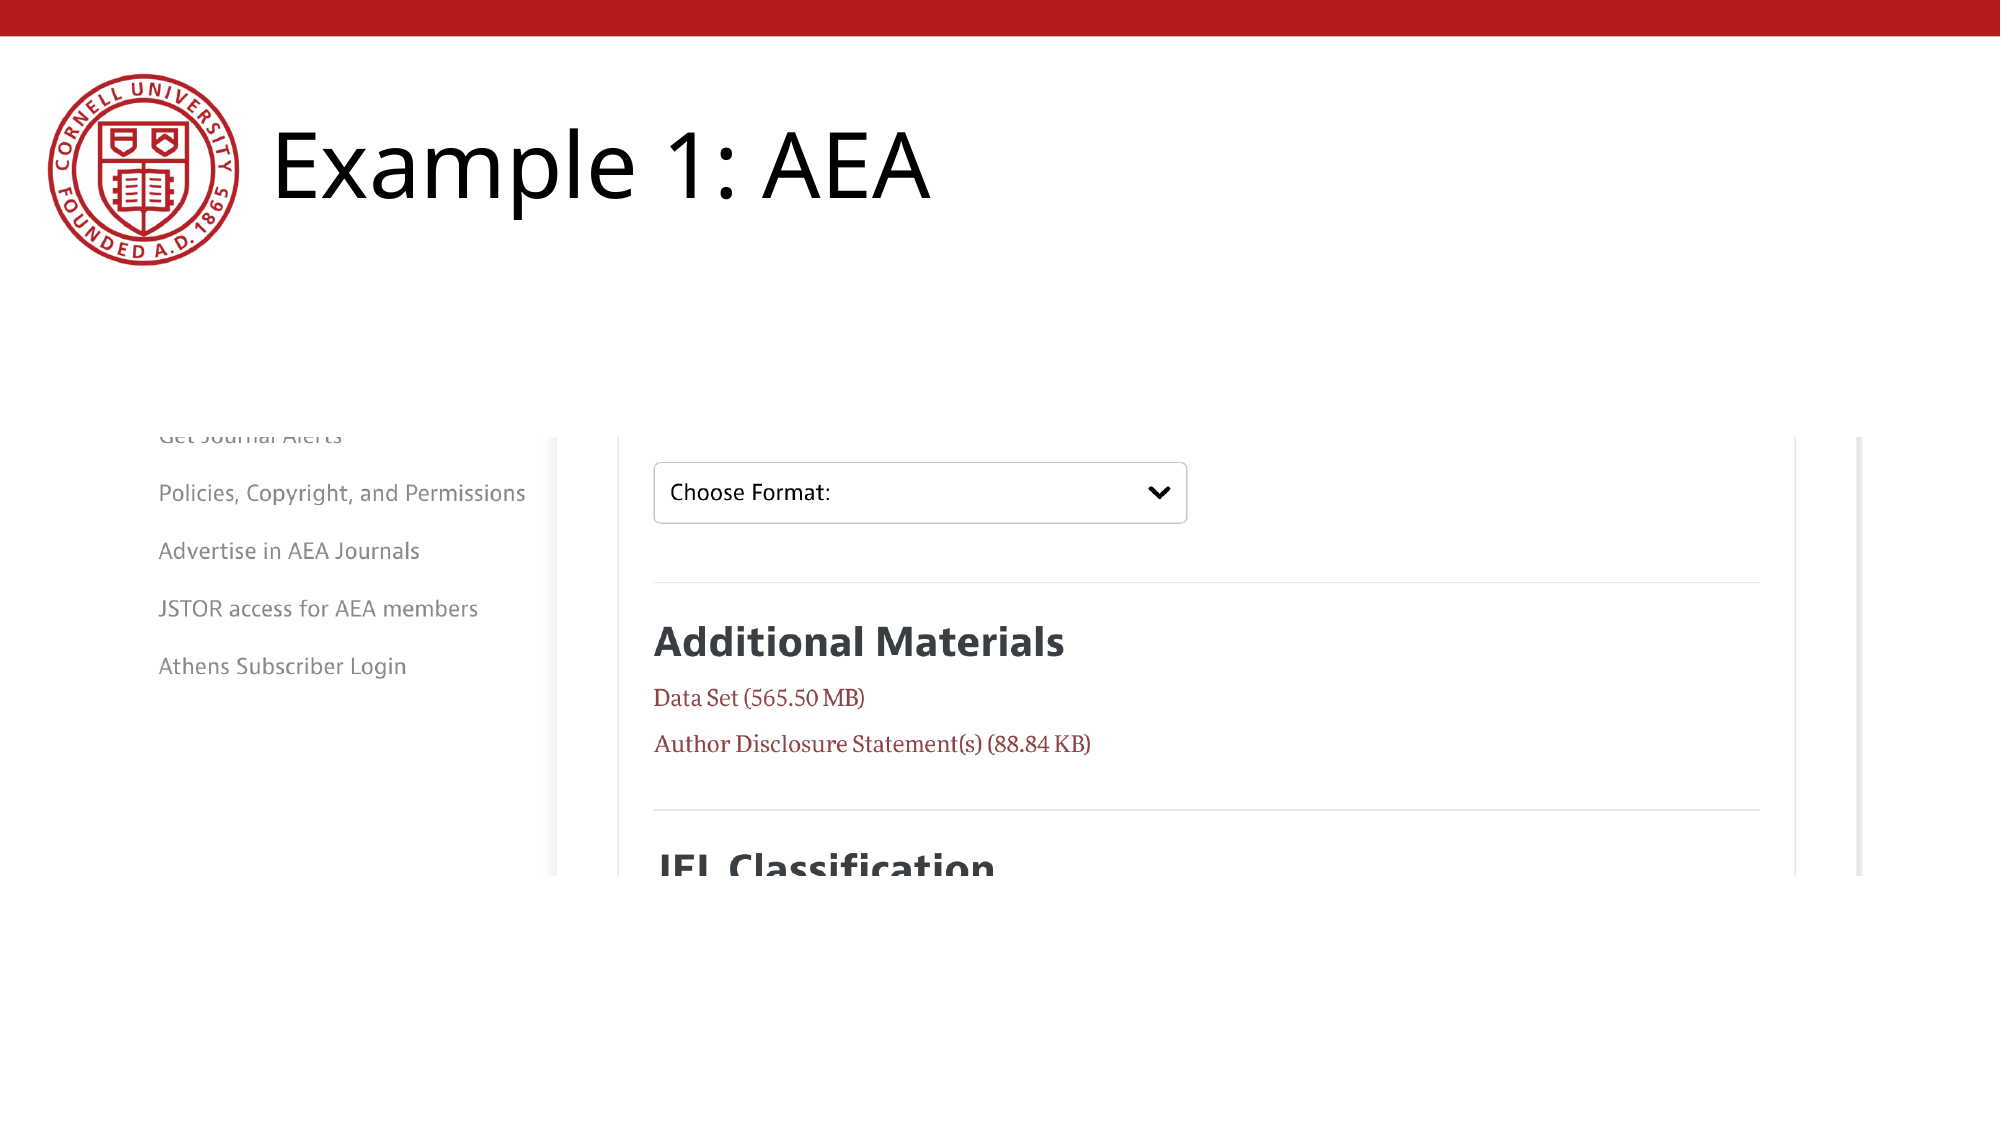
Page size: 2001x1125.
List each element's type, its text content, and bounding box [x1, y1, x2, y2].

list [137, 437, 1863, 876]
picture [39, 65, 255, 274]
title Example 1: AEA [255, 59, 1860, 278]
